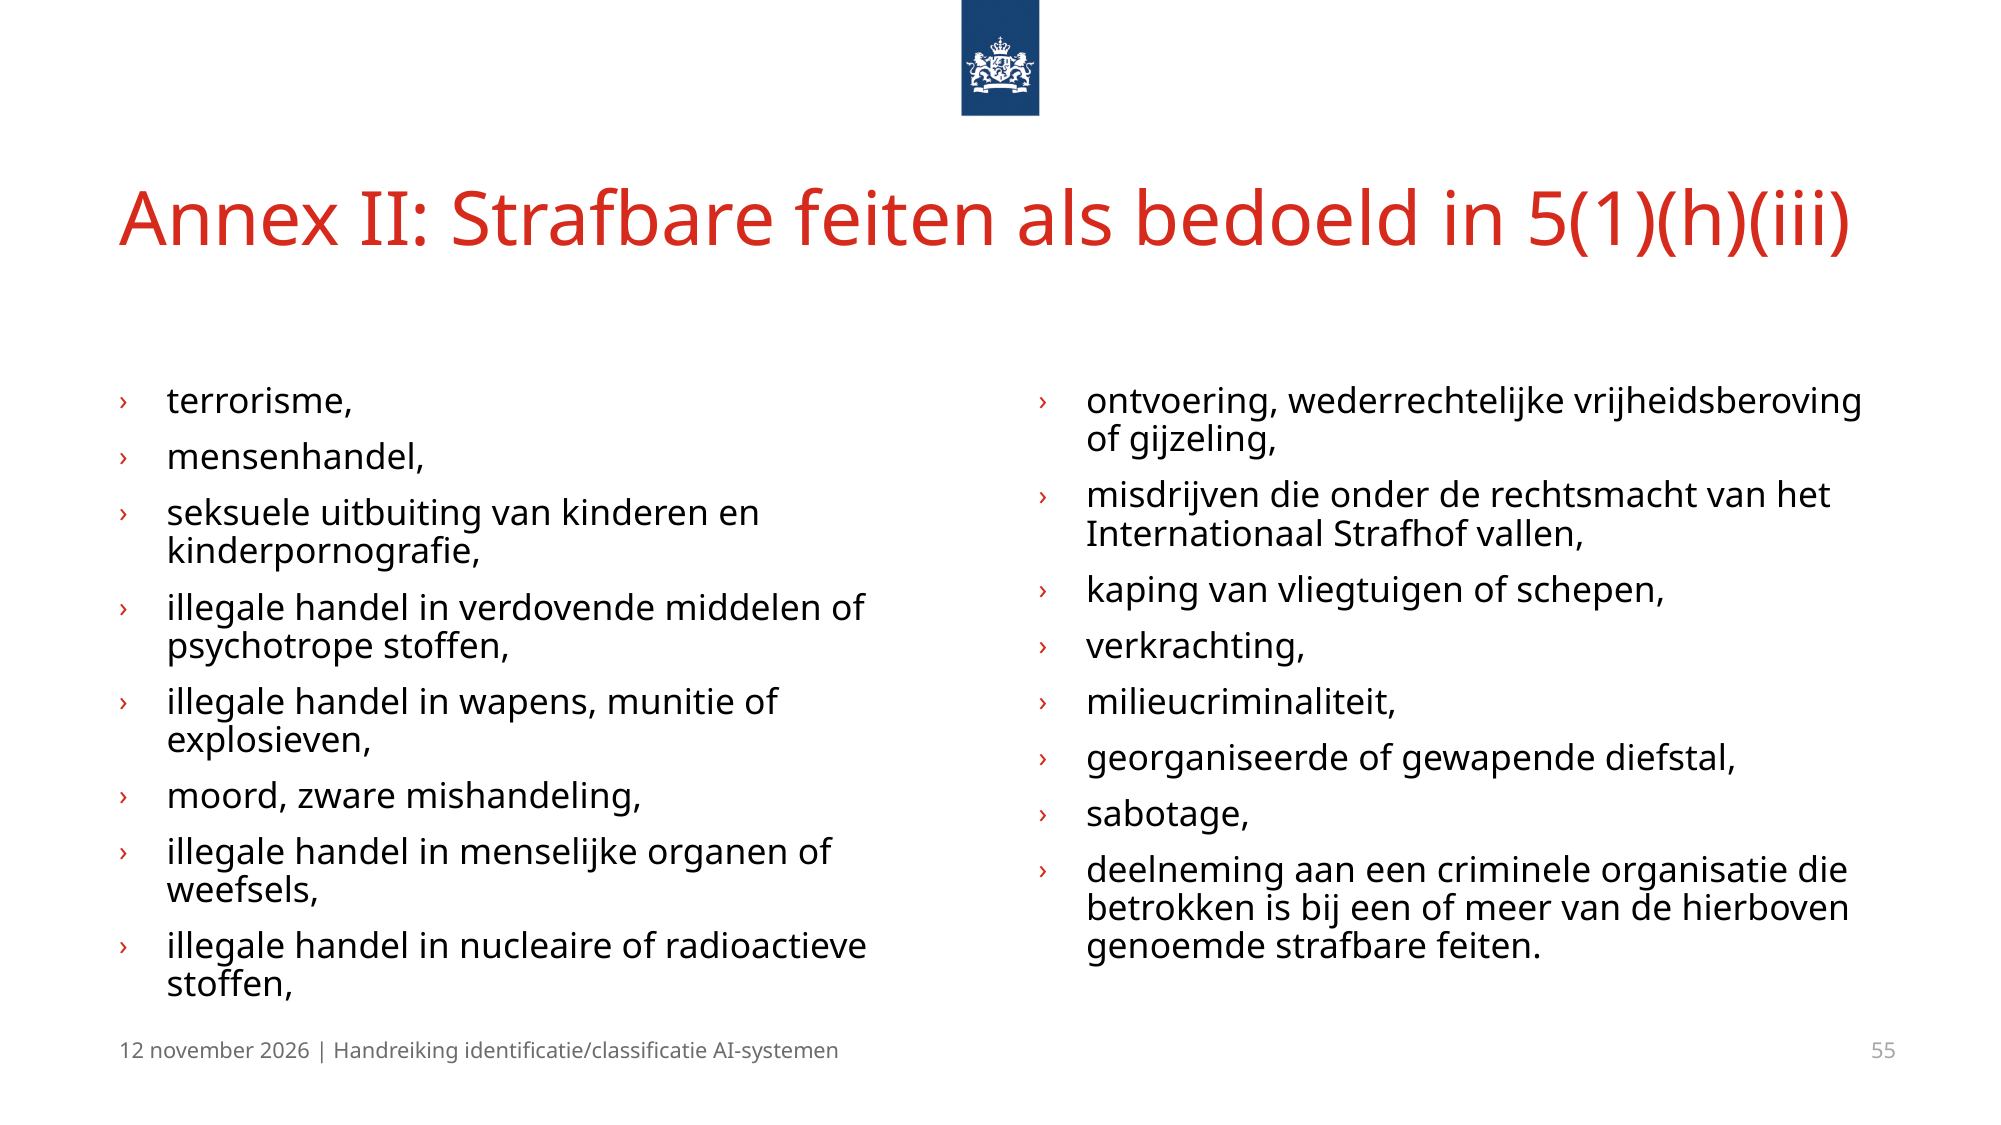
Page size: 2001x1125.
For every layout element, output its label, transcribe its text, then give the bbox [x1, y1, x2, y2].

footer 13 december 2024 | Handreiking identificatie/classificatie AI-systemen [104, 1020, 925, 1074]
title Annex II: Strafbare feiten als bedoeld in 5(1)(h)(iii) [104, 172, 1897, 329]
picture [0, 0, 2000, 174]
slide_number 55 [1074, 1020, 1897, 1074]
list terrorisme, mensenhandel, seksuele uitbuiting van kinderen en kinderpornografie, illegale handel in verdovende middelen of psychotrope stoffen, illegale handel in wapens, munitie of explosieven, moord, zware mishandeling, illegale handel in menselijke organen of weefsels, illegale handel in nucleaire of radioactieve stoffen, ontvoering, wederrechtelijke vrijheidsberoving of gijzeling, misdrijven die onder de rechtsmacht van het Internationaal Strafhof vallen, kaping van vliegtuigen of schepen, verkrachting, milieucriminaliteit, georganiseerde of gewapende diefstal, sabotage, deelneming aan een criminele organisatie die betrokken is bij een of meer van de hierboven genoemde strafbare feiten. [104, 375, 1897, 1021]
